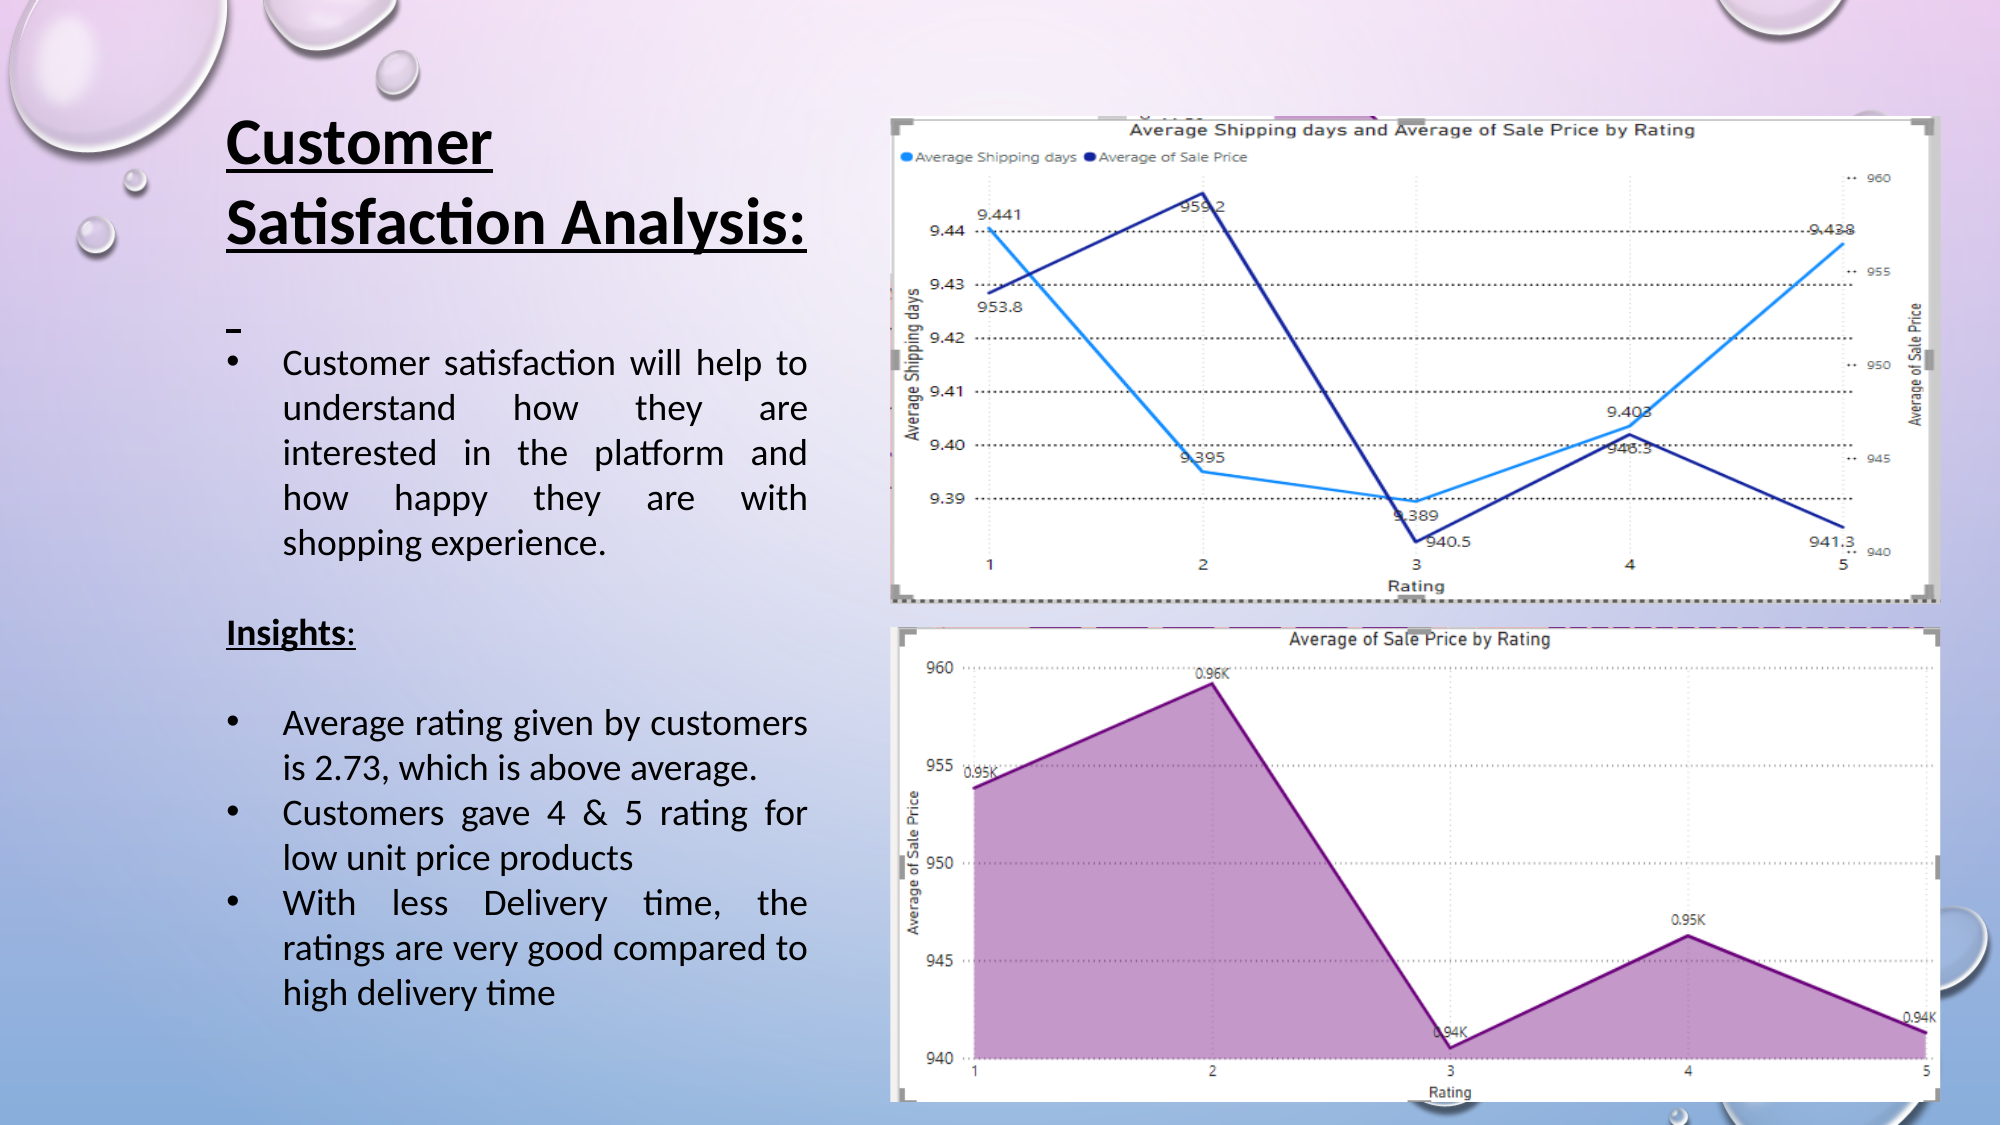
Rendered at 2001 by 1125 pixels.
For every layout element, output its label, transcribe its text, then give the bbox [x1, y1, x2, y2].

picture [0, 0, 2000, 1125]
text_box Customer Satisfaction Analysis: Customer satisfaction will help to understand how they are interested in the platform and how happy they are with shopping experience. Insights: Average rating given by customers is 2.73, which is above average. Customers gave 4 & 5 rating for low unit price products With less Delivery time, the ratings are very good compared to high delivery time [211, 90, 824, 1125]
